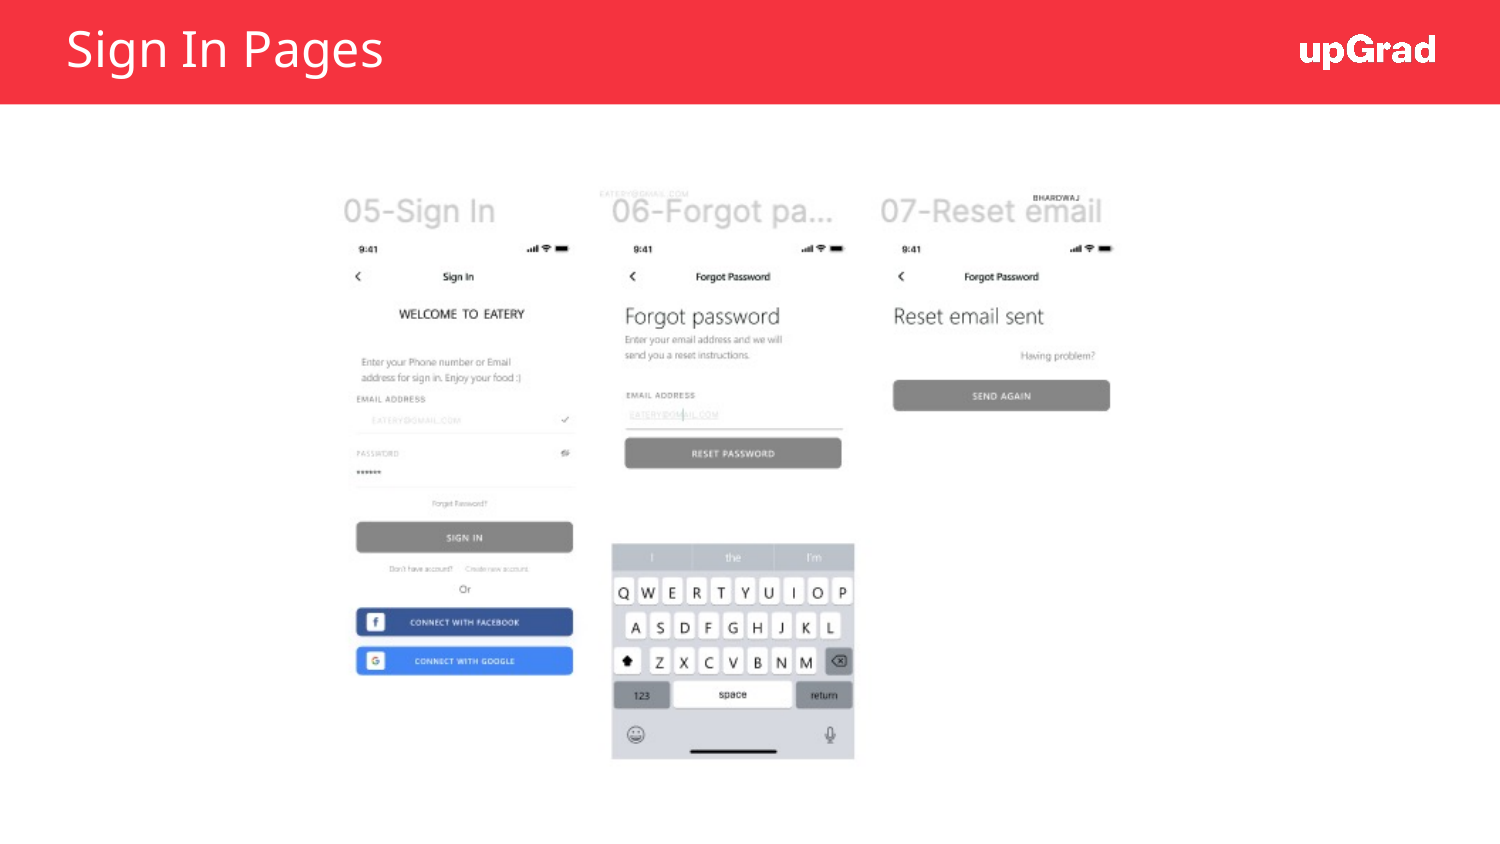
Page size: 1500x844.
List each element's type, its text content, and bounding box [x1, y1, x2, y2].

picture [1300, 34, 1435, 70]
title Sign In Pages [51, 20, 665, 83]
picture [326, 130, 1133, 779]
